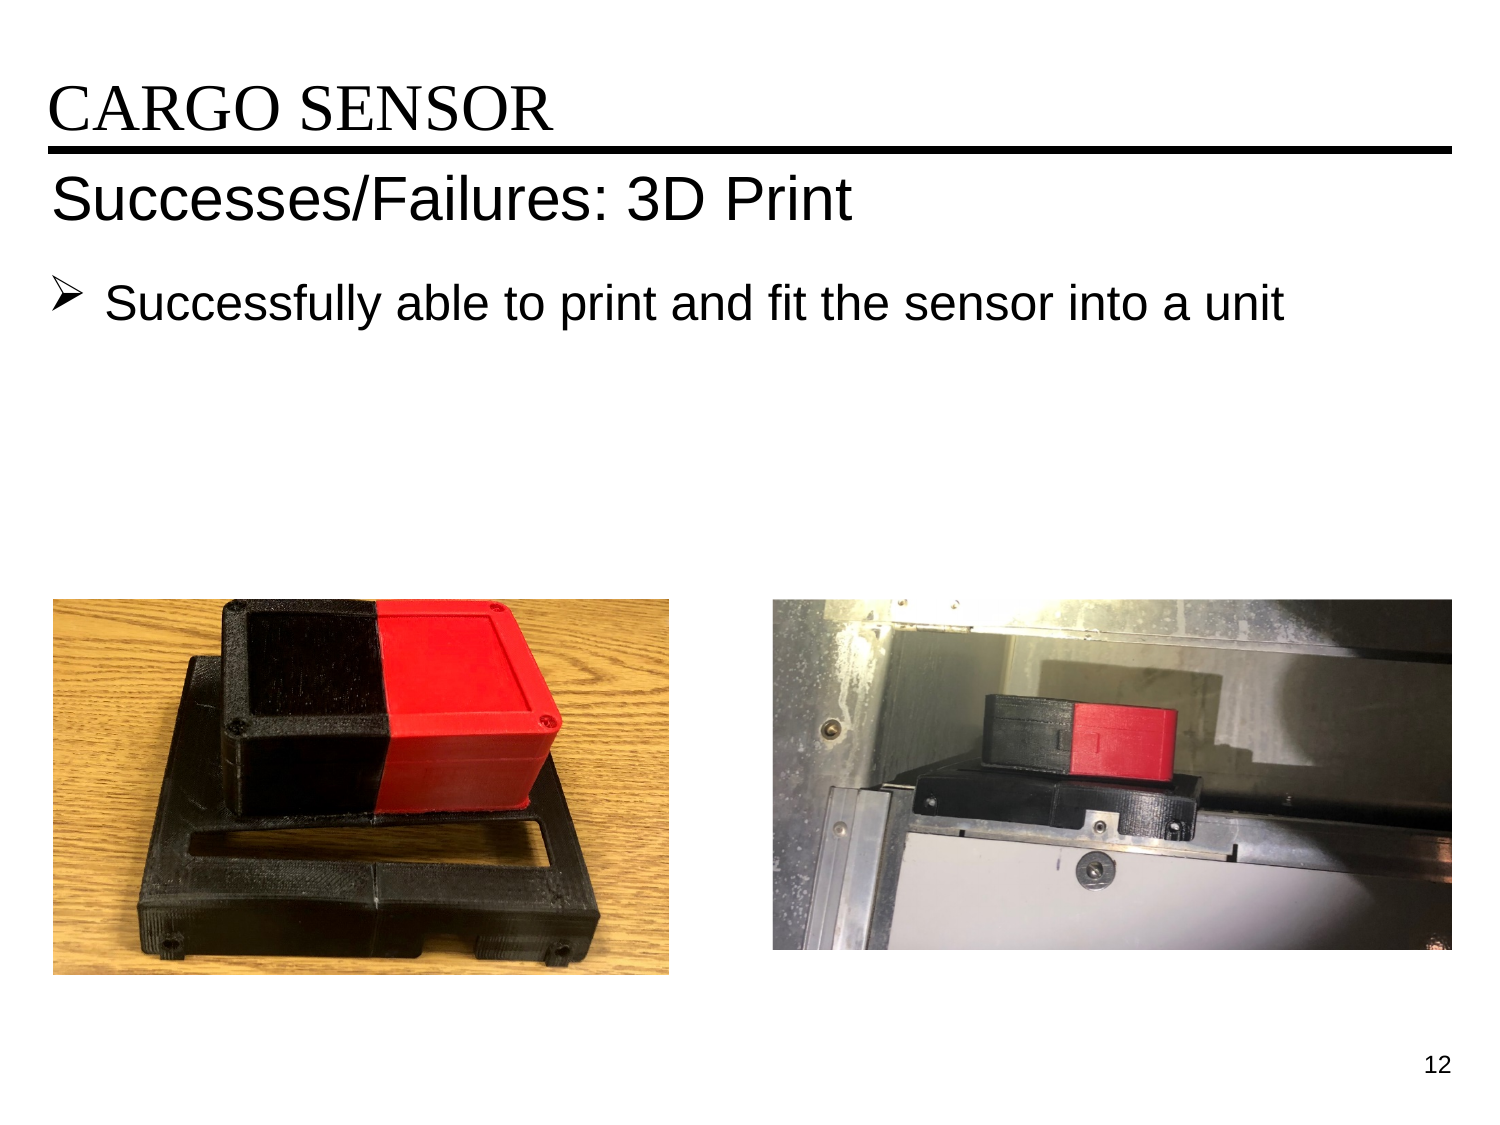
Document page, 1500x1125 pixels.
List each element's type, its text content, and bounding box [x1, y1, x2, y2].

picture [773, 435, 1452, 1115]
picture [53, 599, 669, 976]
list Successes/Failures: 3D Print [48, 150, 1452, 241]
list Successfully able to print and fit the sensor into a unit [48, 262, 1452, 1021]
slide_number 12 [1325, 1047, 1452, 1080]
title Cargo Sensor [48, 57, 1452, 150]
